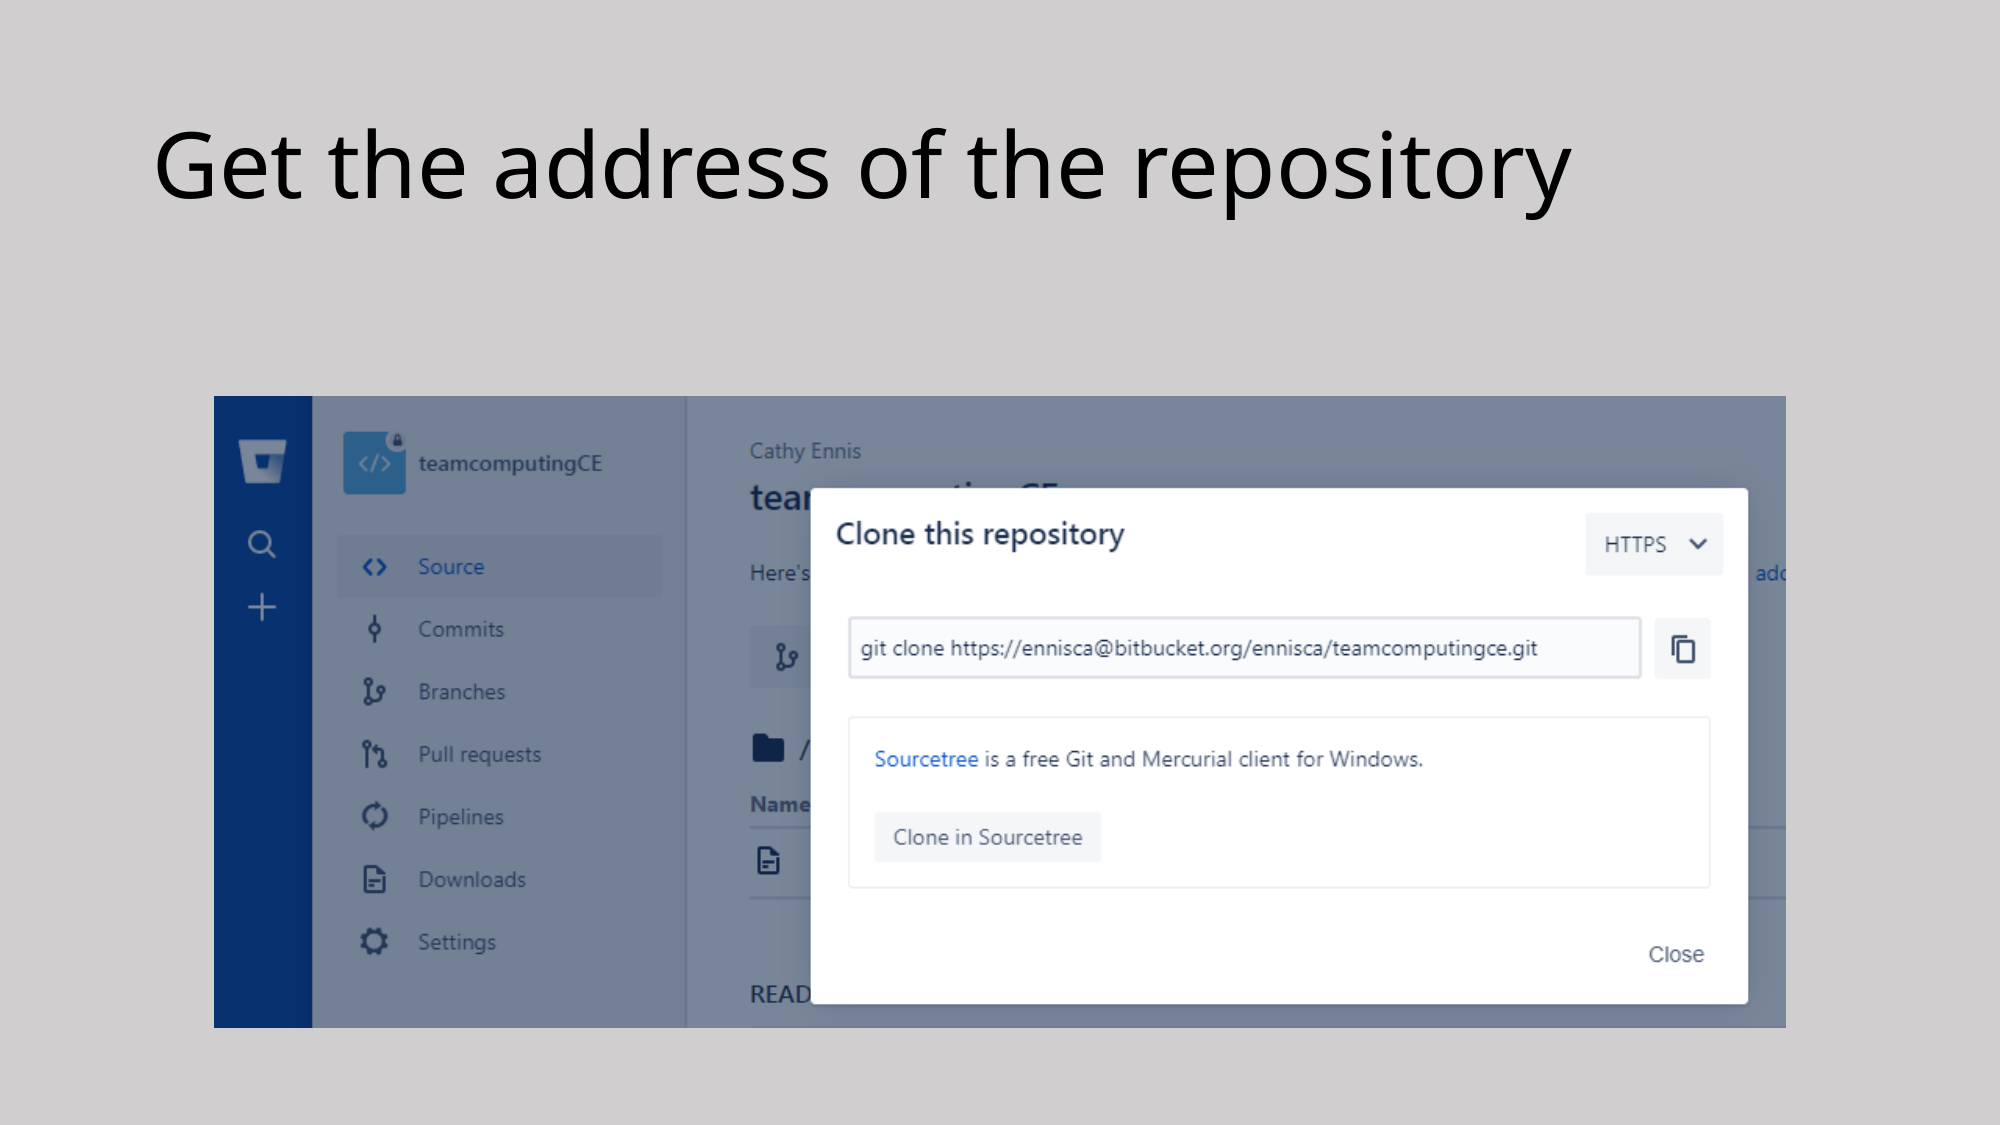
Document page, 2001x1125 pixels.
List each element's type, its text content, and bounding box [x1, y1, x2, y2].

title Get the address of the repository [137, 59, 1863, 278]
picture [214, 396, 1786, 1029]
